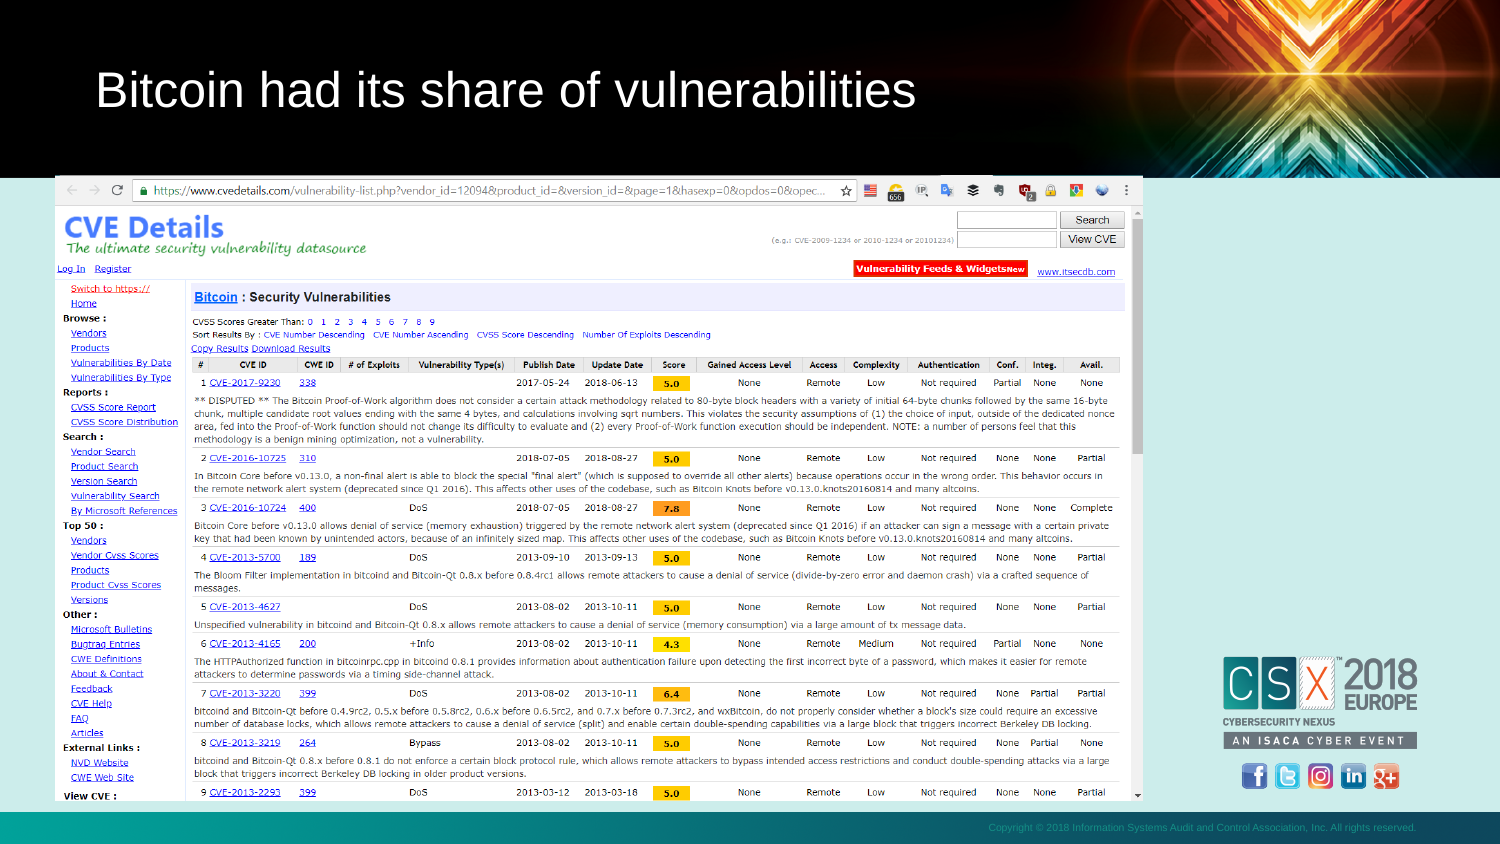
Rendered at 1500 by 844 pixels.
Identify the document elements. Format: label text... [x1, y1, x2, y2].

picture [0, 0, 1500, 844]
list Bitcoin had its share of vulnerabilities [80, 0, 1219, 176]
